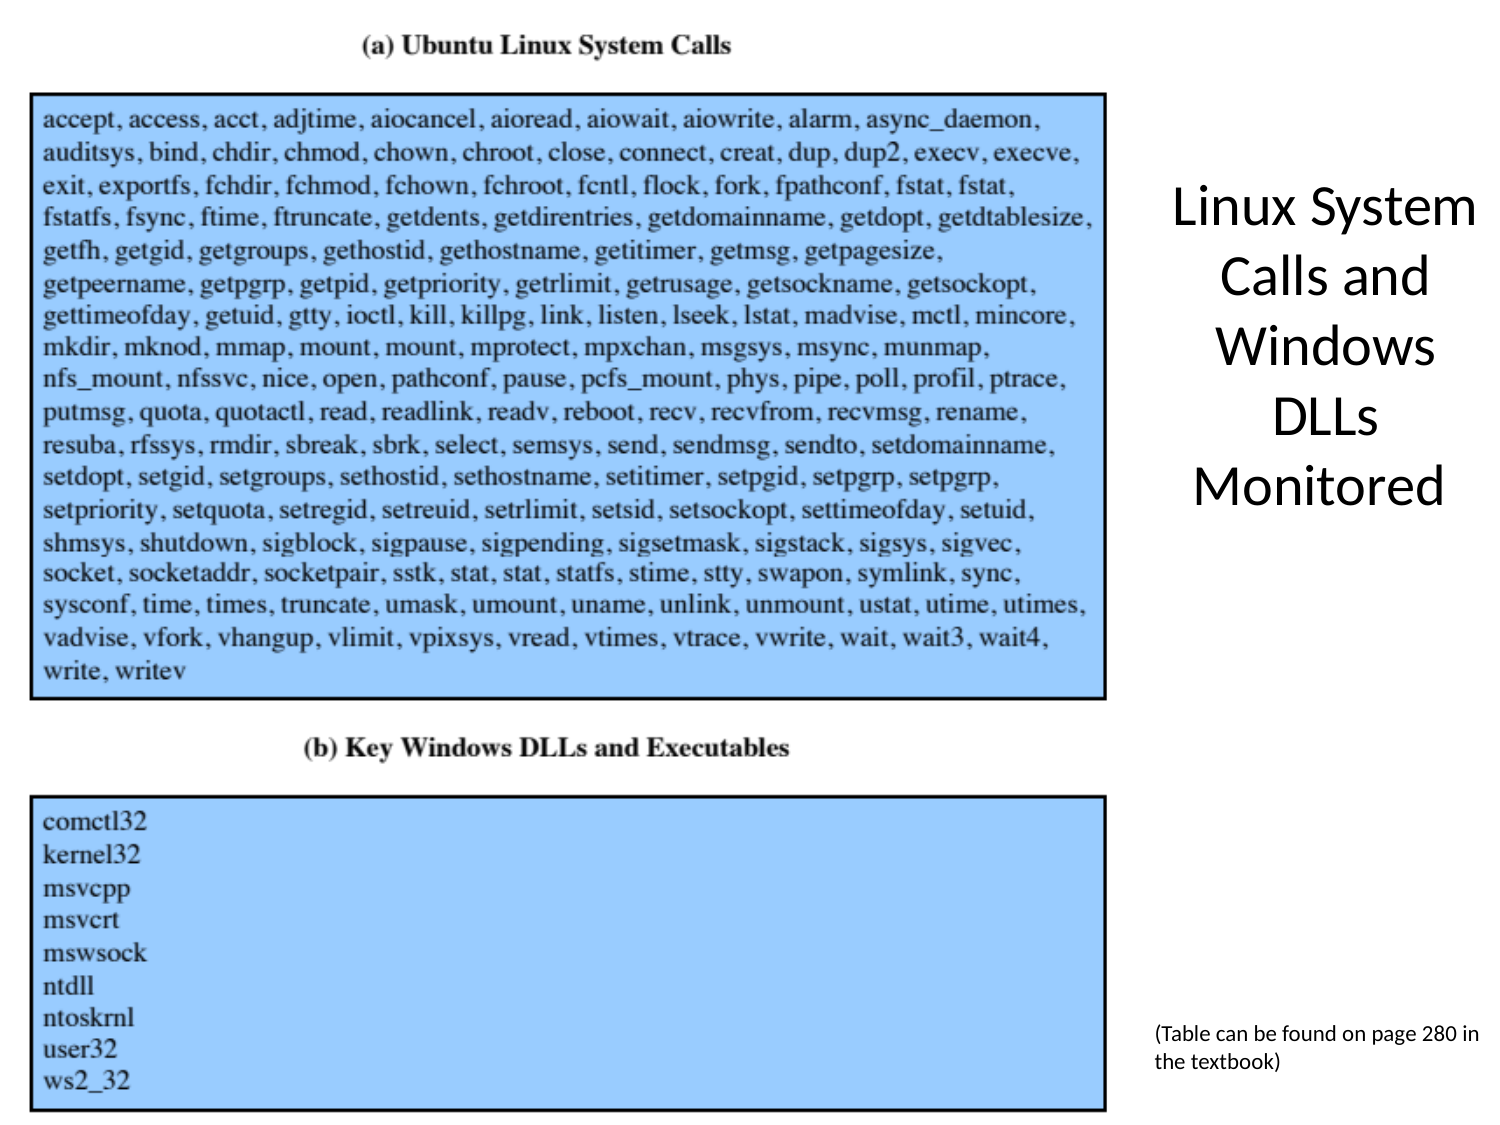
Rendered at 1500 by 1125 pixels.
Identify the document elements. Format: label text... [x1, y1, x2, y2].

text_box Linux System Calls and Windows DLLs Monitored [1151, 89, 1500, 525]
picture [1, 0, 1141, 1124]
text_box (Table can be found on page 280 in the textbook) [1148, 1011, 1500, 1081]
